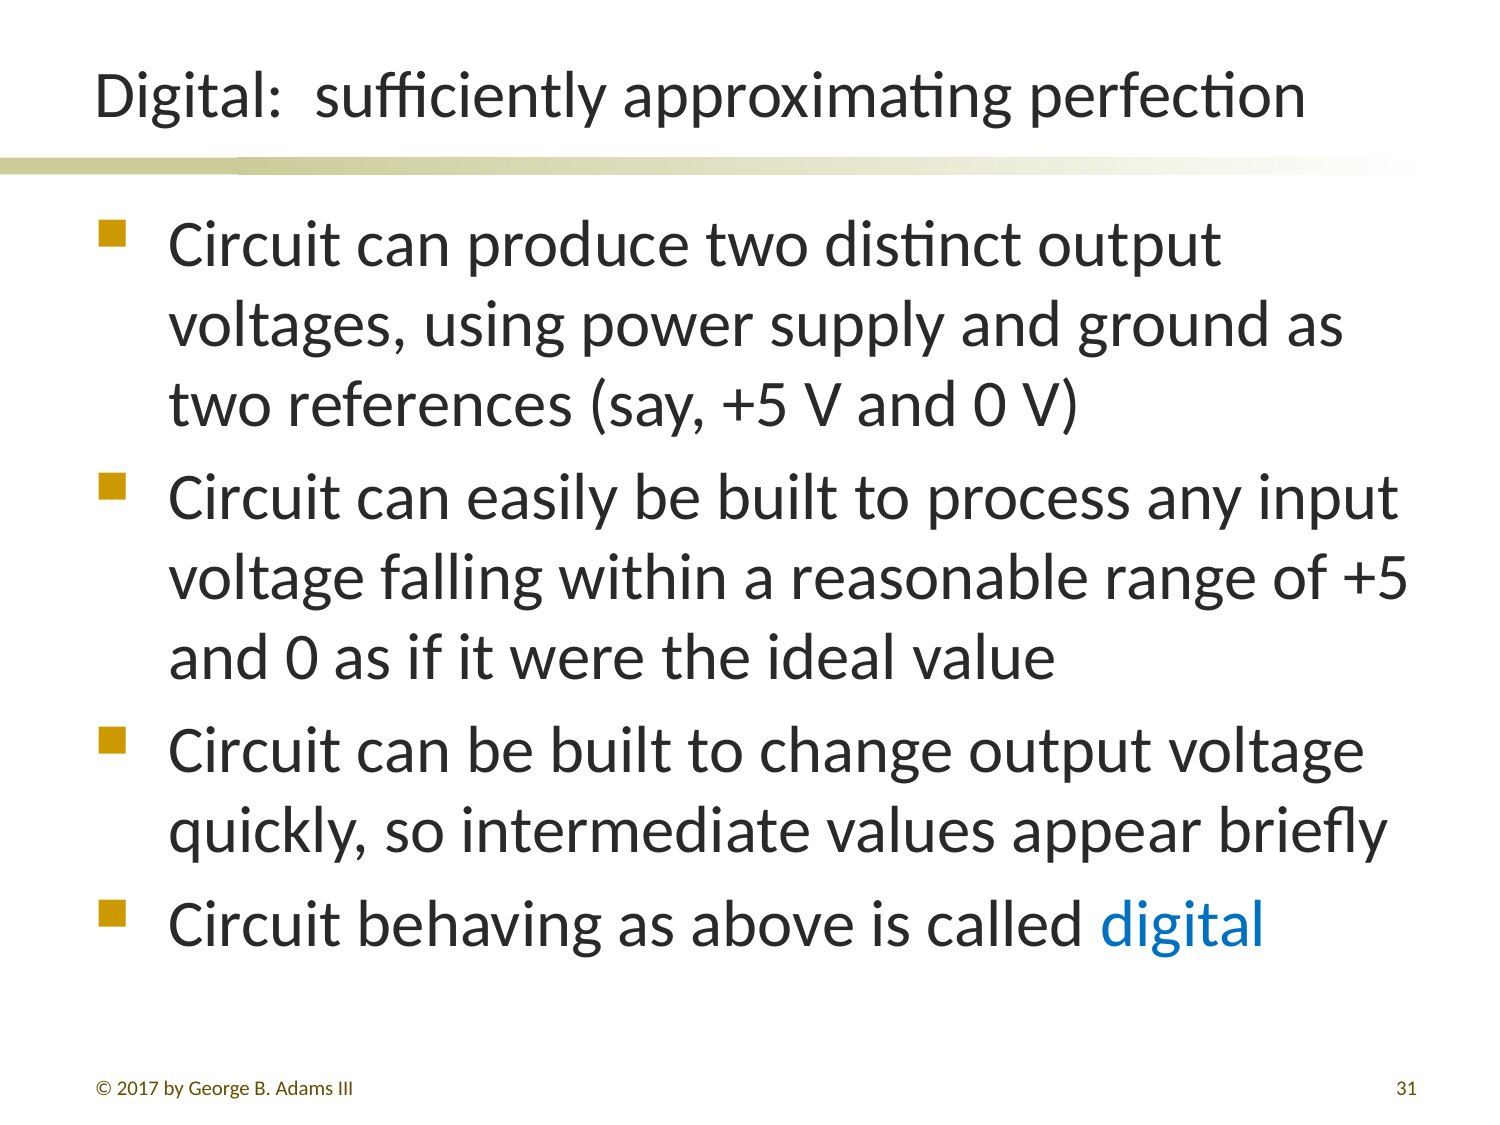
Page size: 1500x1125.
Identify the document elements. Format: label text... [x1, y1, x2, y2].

slide_number © 2017 by George B. Adams III [79, 1067, 406, 1099]
list Circuit can produce two distinct output voltages, using power supply and ground as two references (say, +5 V and 0 V) Circuit can easily be built to process any input voltage falling within a reasonable range of +5 and 0 as if it were the ideal value Circuit can be built to change output voltage quickly, so intermediate values appear briefly Circuit behaving as above is called digital [79, 192, 1433, 1000]
title Digital: sufficiently approximating perfection [79, 15, 1432, 139]
slide_number 31 [1119, 1067, 1433, 1099]
